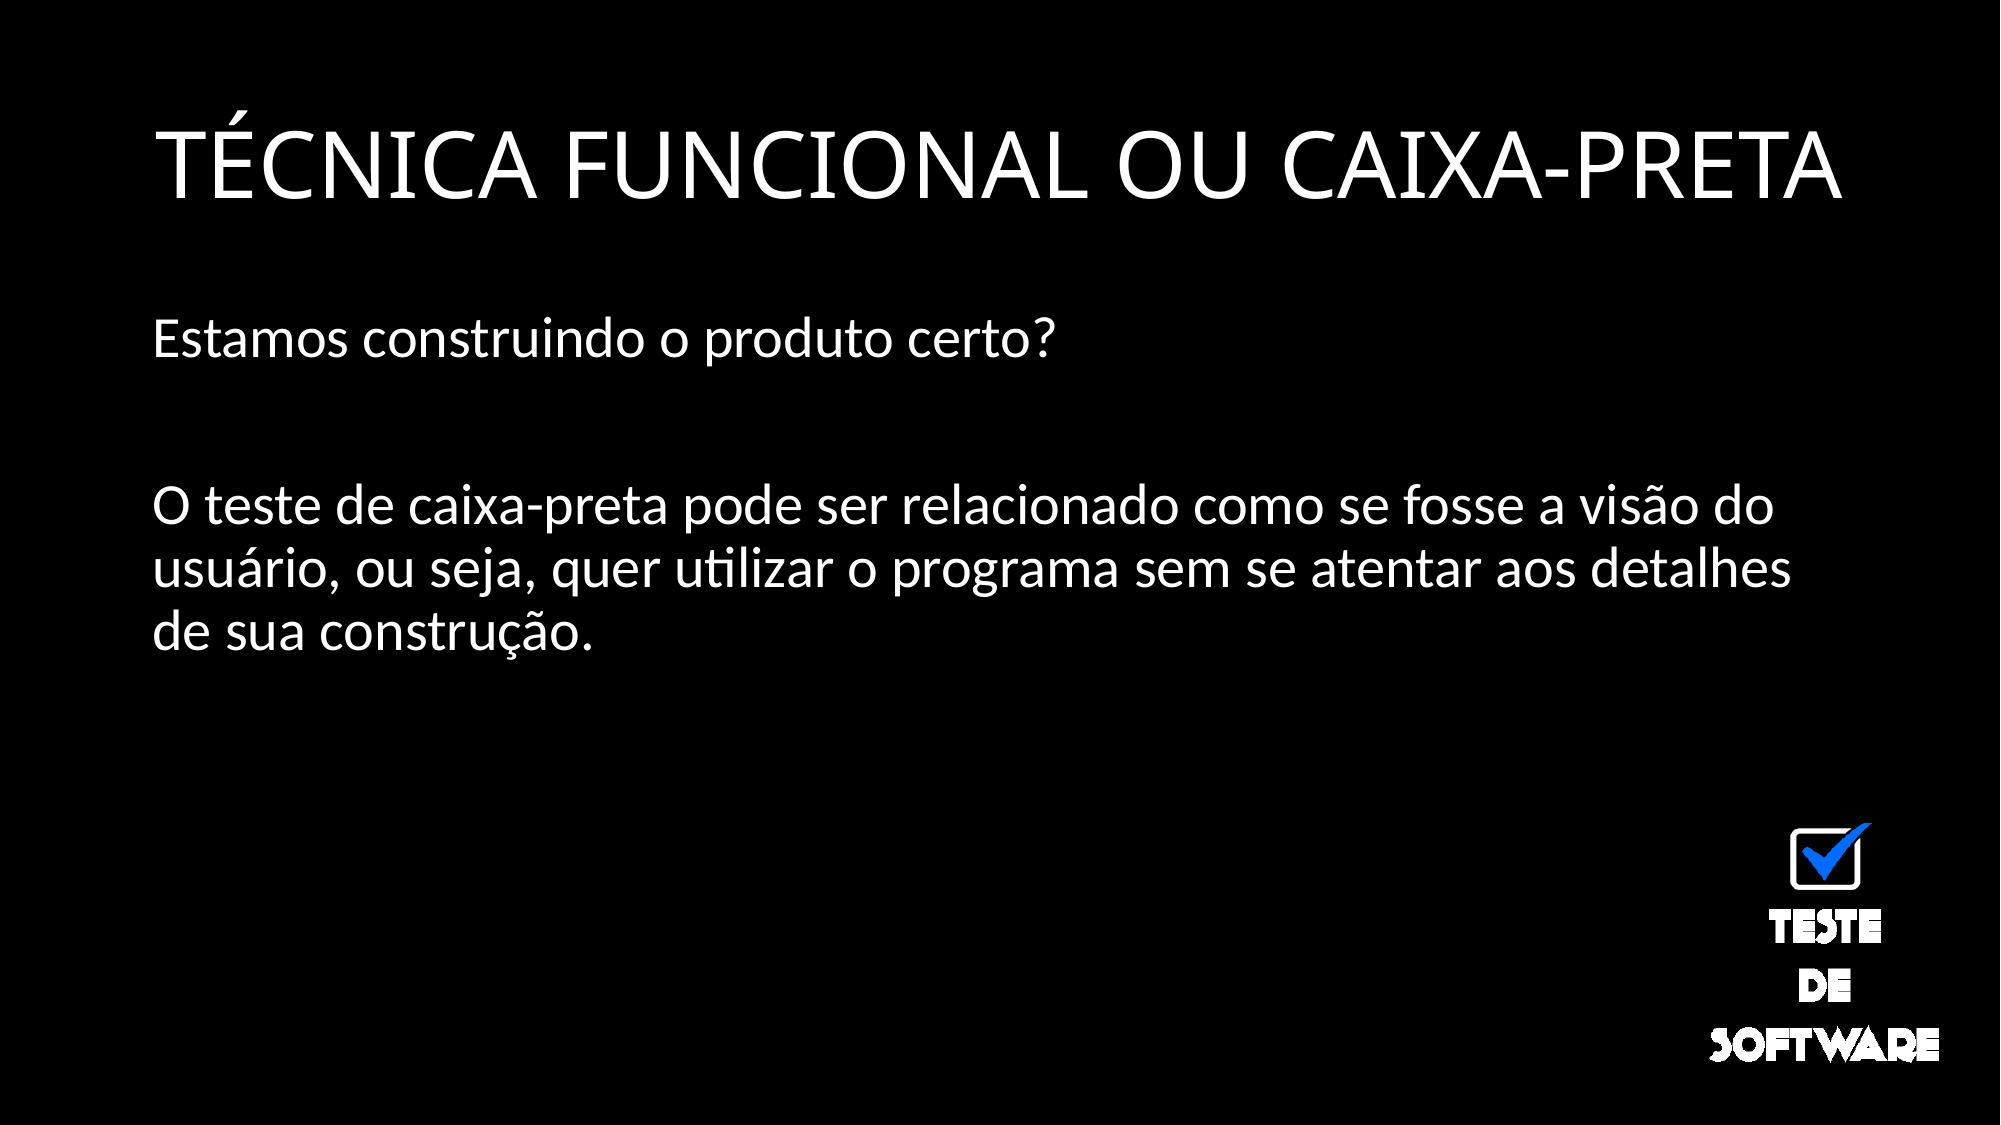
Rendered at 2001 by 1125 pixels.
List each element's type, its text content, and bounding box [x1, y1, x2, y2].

title TÉCNICA FUNCIONAL OU CAIXA-PRETA [137, 59, 1863, 278]
list Estamos construindo o produto certo? O teste de caixa-preta pode ser relacionado como se fosse a visão do usuário, ou seja, quer utilizar o programa sem se atentar aos detalhes de sua construção. [137, 299, 1863, 1014]
picture [1695, 811, 1945, 1070]
